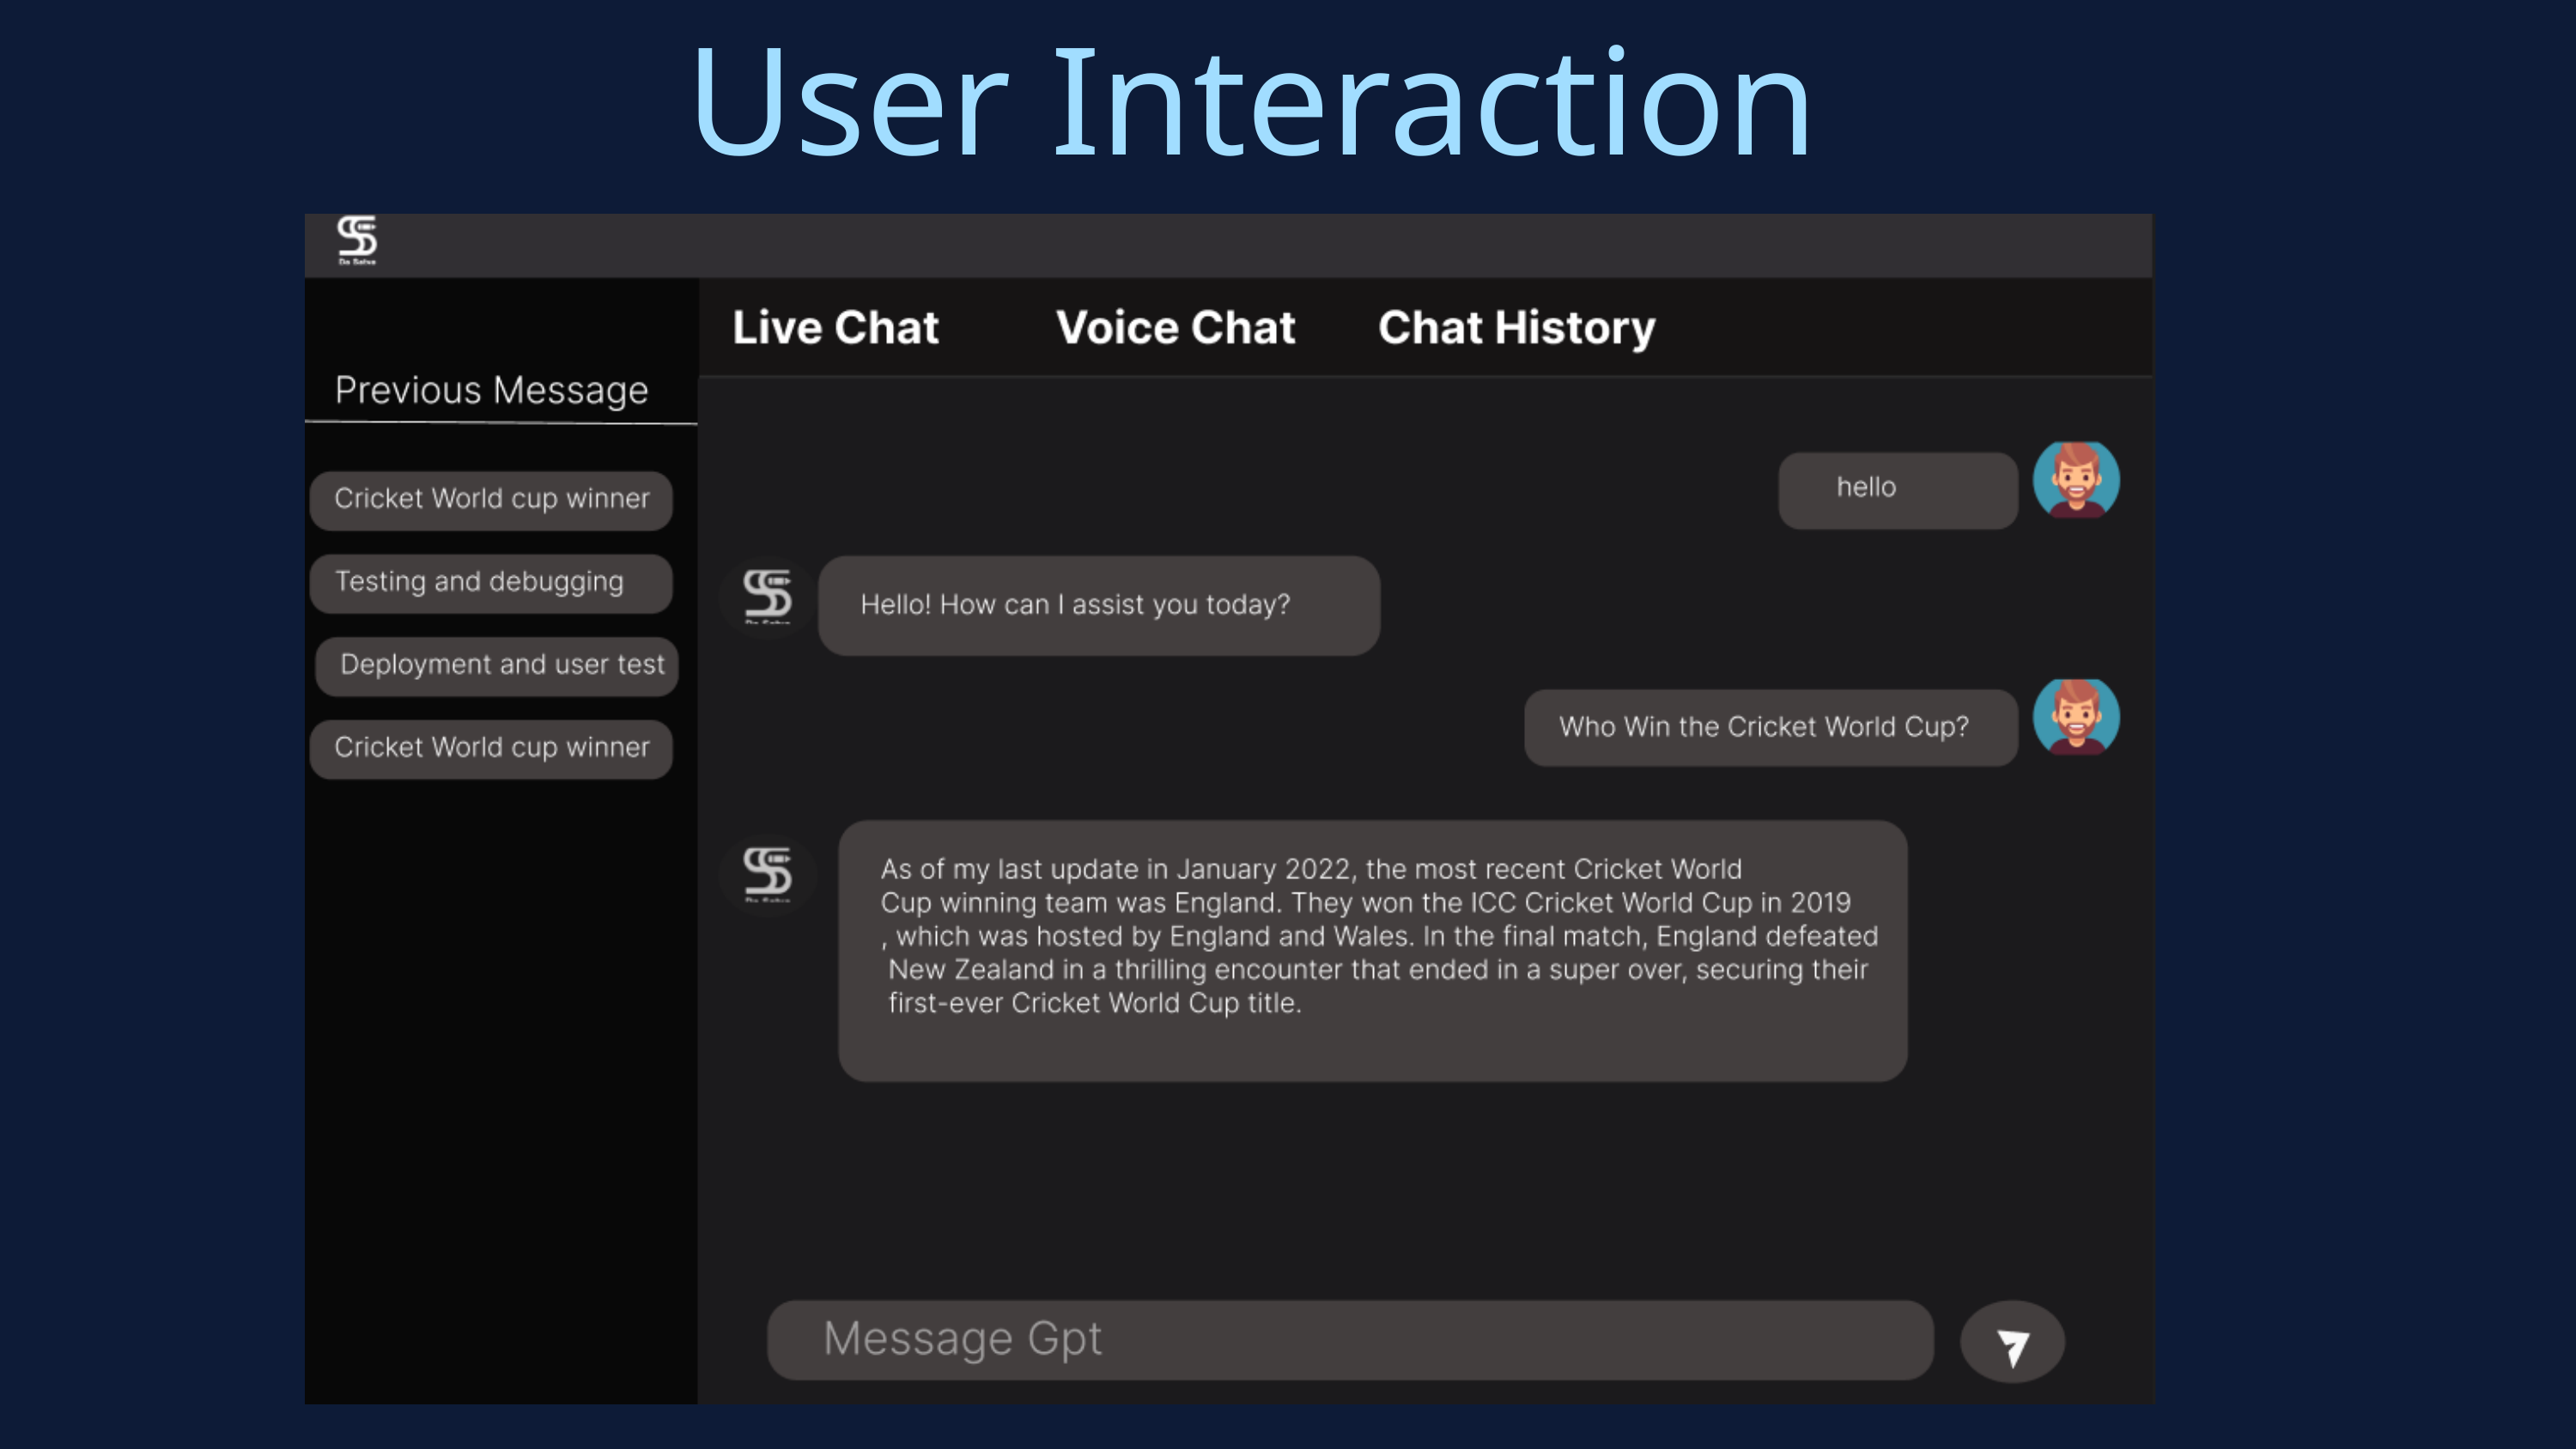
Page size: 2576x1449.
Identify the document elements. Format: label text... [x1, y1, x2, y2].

text_box User Interaction [686, 0, 1990, 185]
text_box [305, 214, 2156, 1404]
